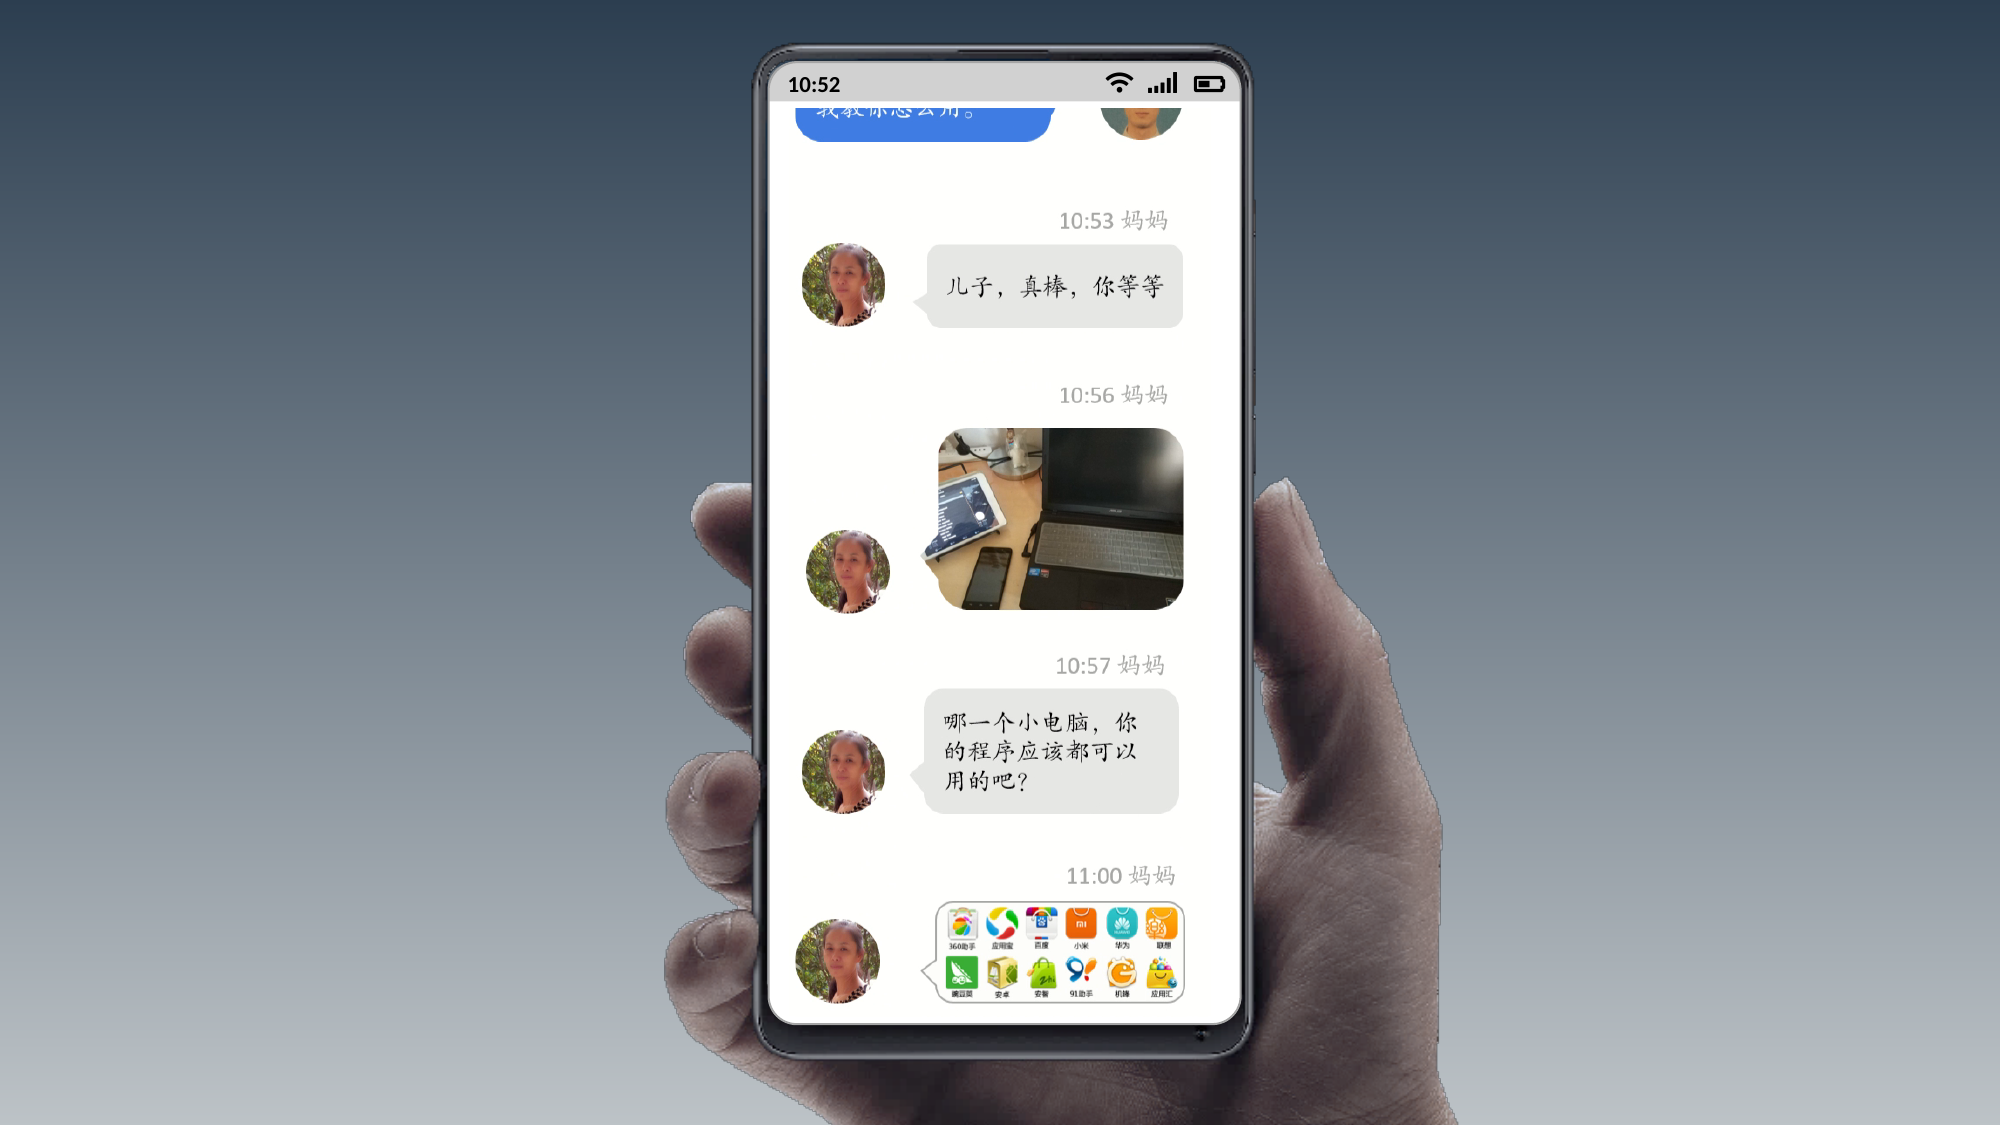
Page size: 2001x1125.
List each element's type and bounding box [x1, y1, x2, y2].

text_box [788, 107, 1212, 1018]
picture [663, 40, 1535, 1125]
